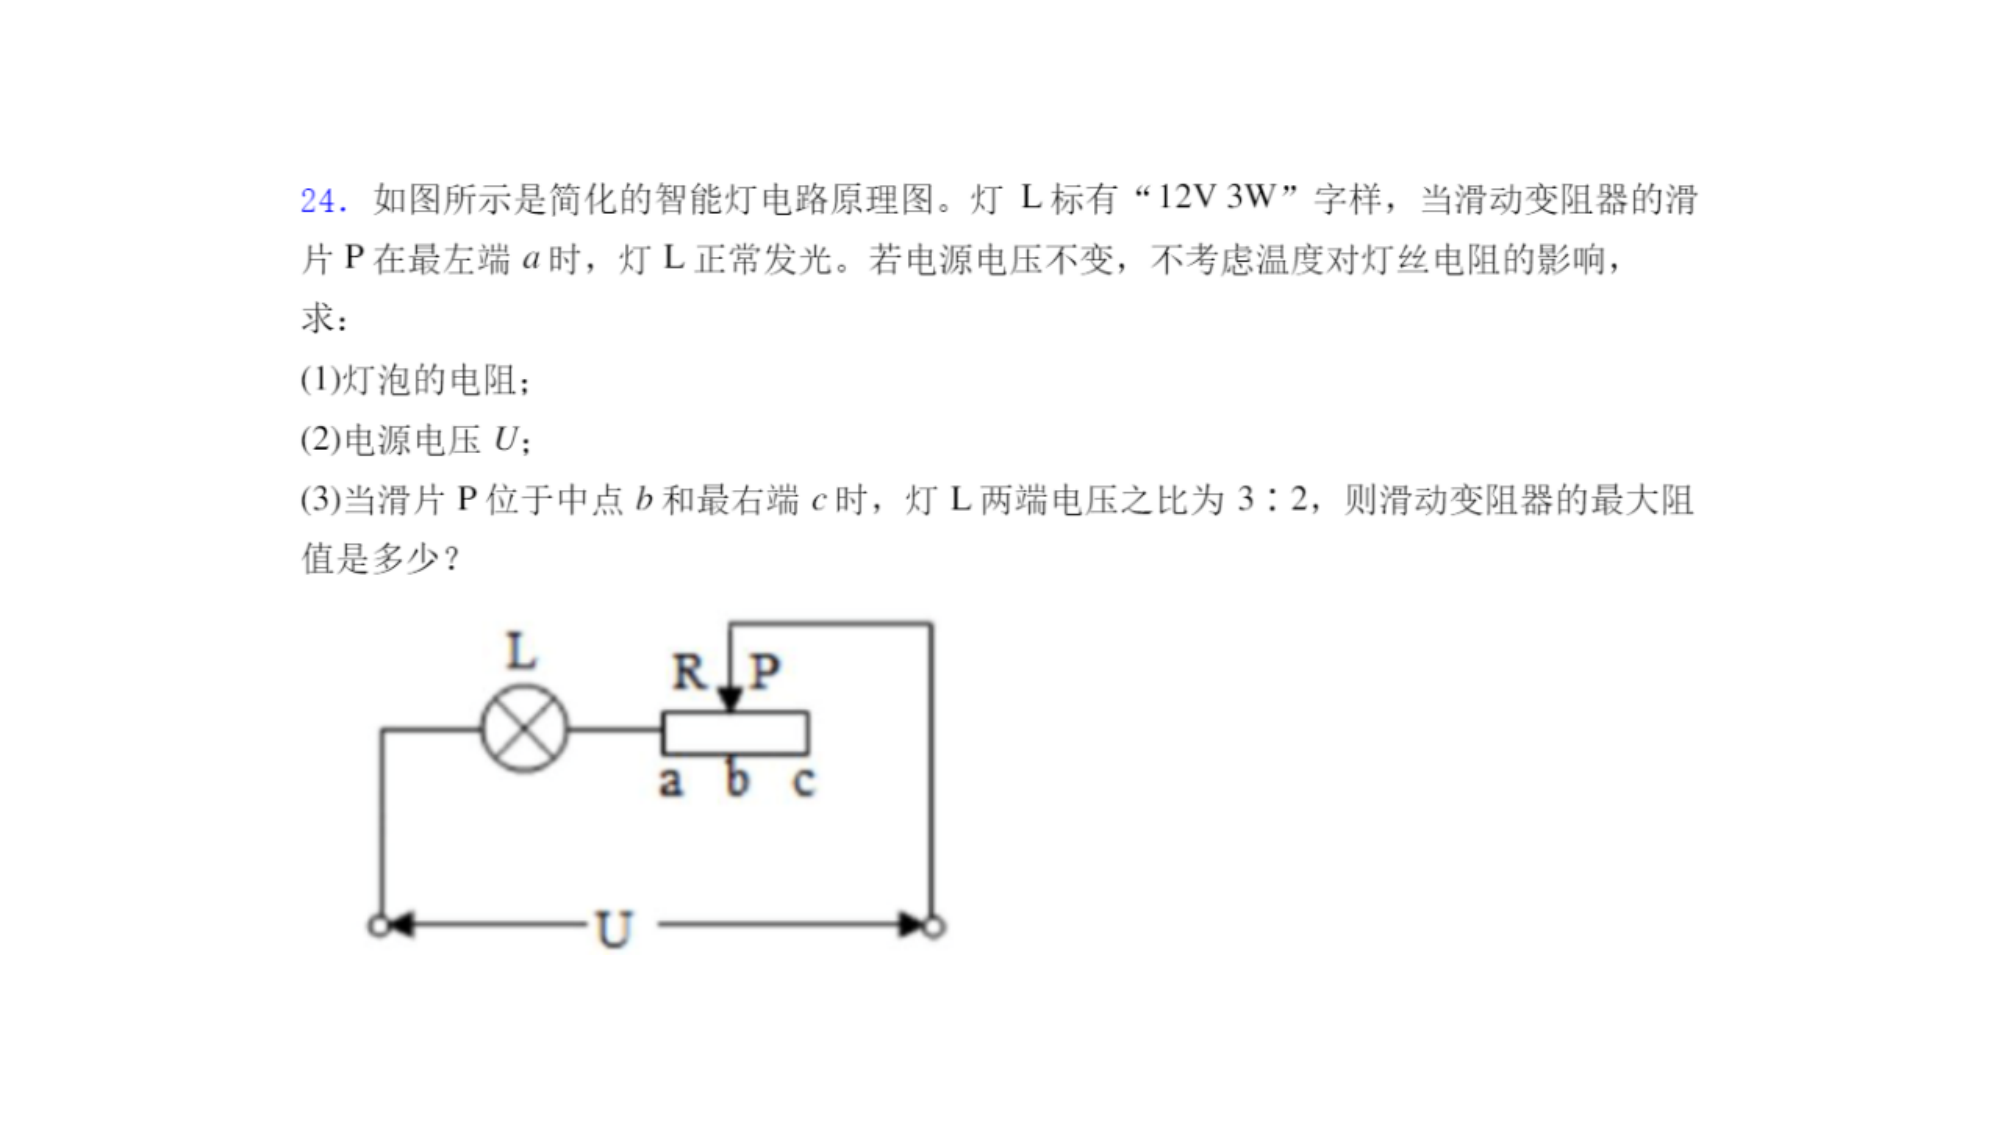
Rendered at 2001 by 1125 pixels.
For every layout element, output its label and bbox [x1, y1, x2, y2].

picture [266, 170, 1734, 955]
